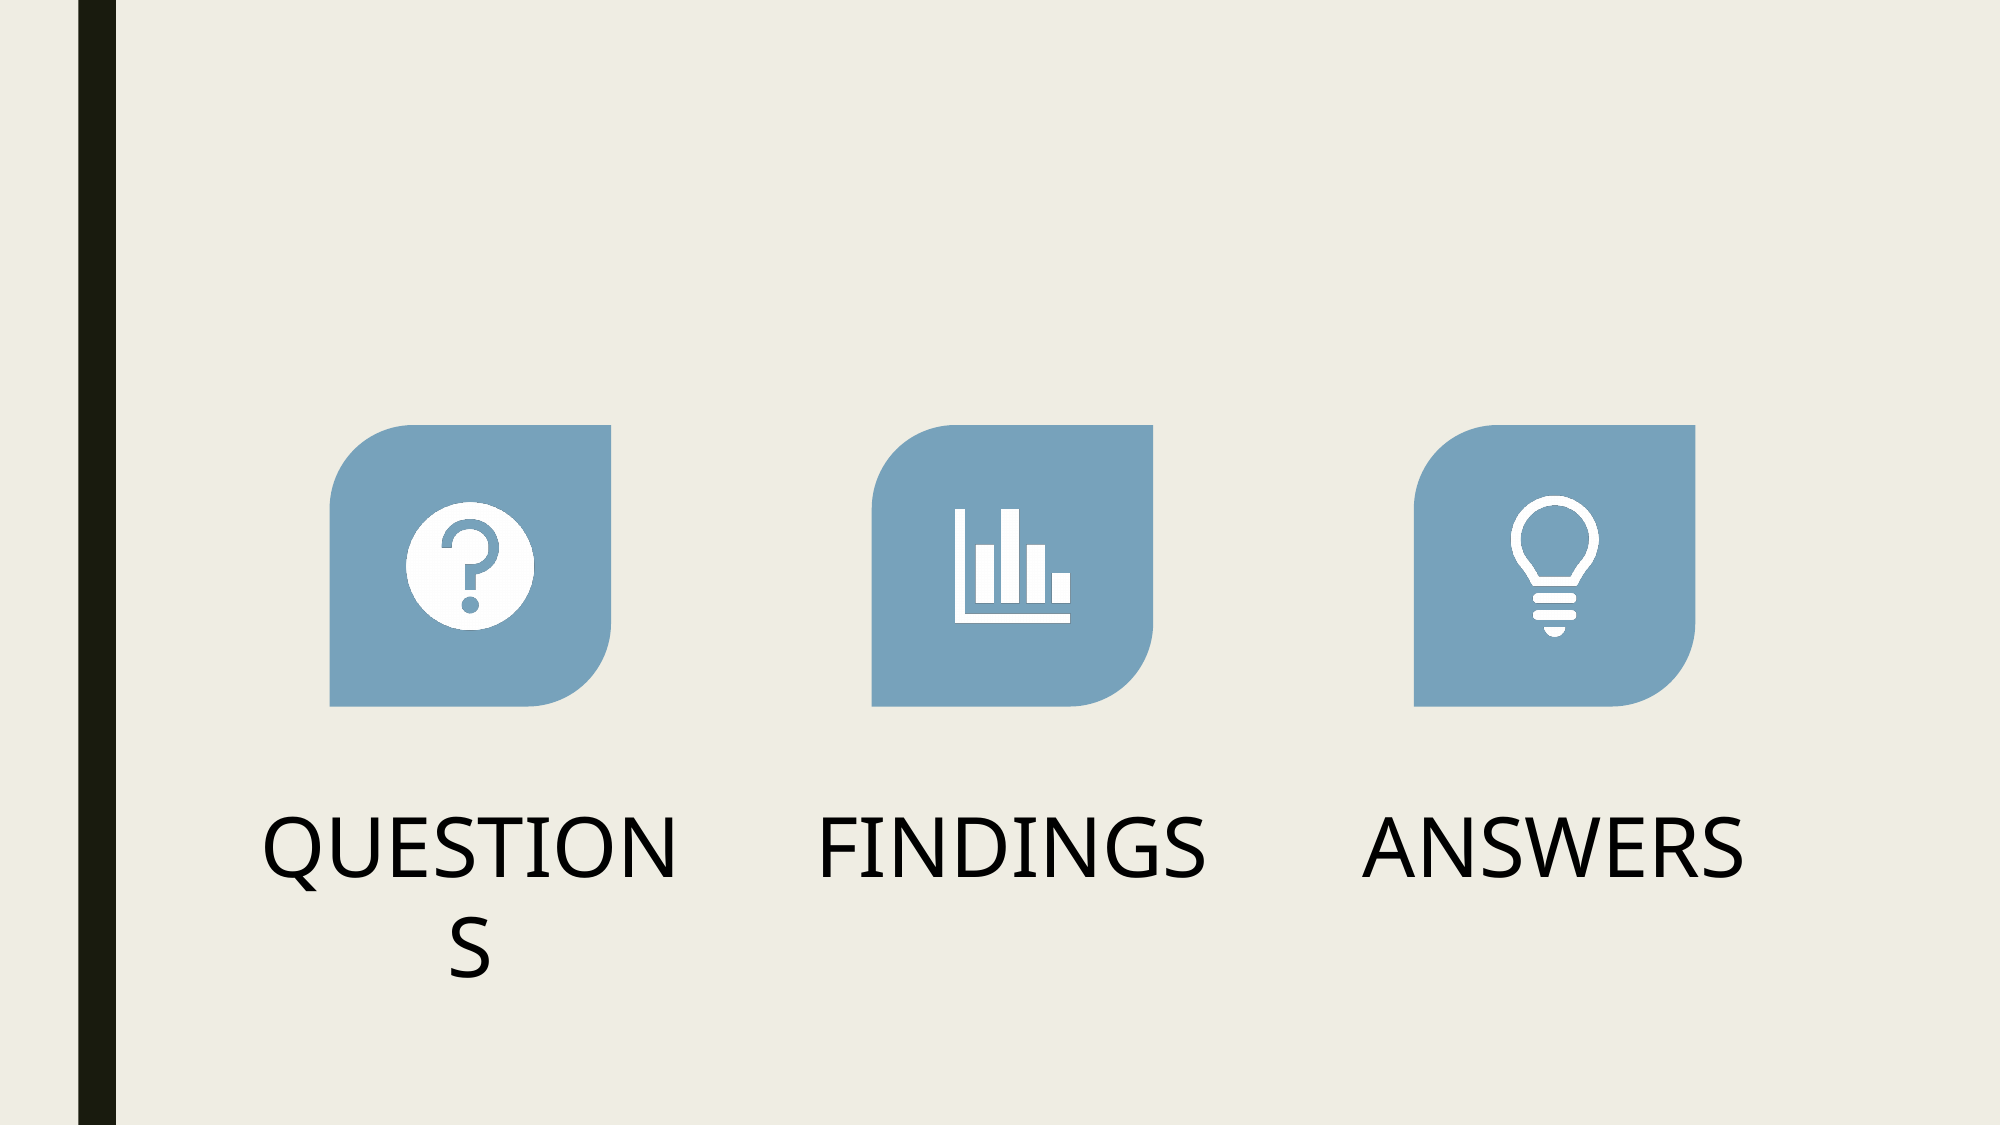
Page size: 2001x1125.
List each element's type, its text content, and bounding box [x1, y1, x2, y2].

text_box [1471, 482, 1638, 649]
text_box [387, 482, 554, 649]
text_box Questions [239, 794, 702, 913]
text_box [929, 482, 1096, 649]
text_box [1413, 425, 1696, 707]
text_box [871, 425, 1154, 707]
text_box answers [1323, 794, 1786, 913]
text_box [329, 425, 612, 707]
text_box findings [781, 794, 1244, 913]
